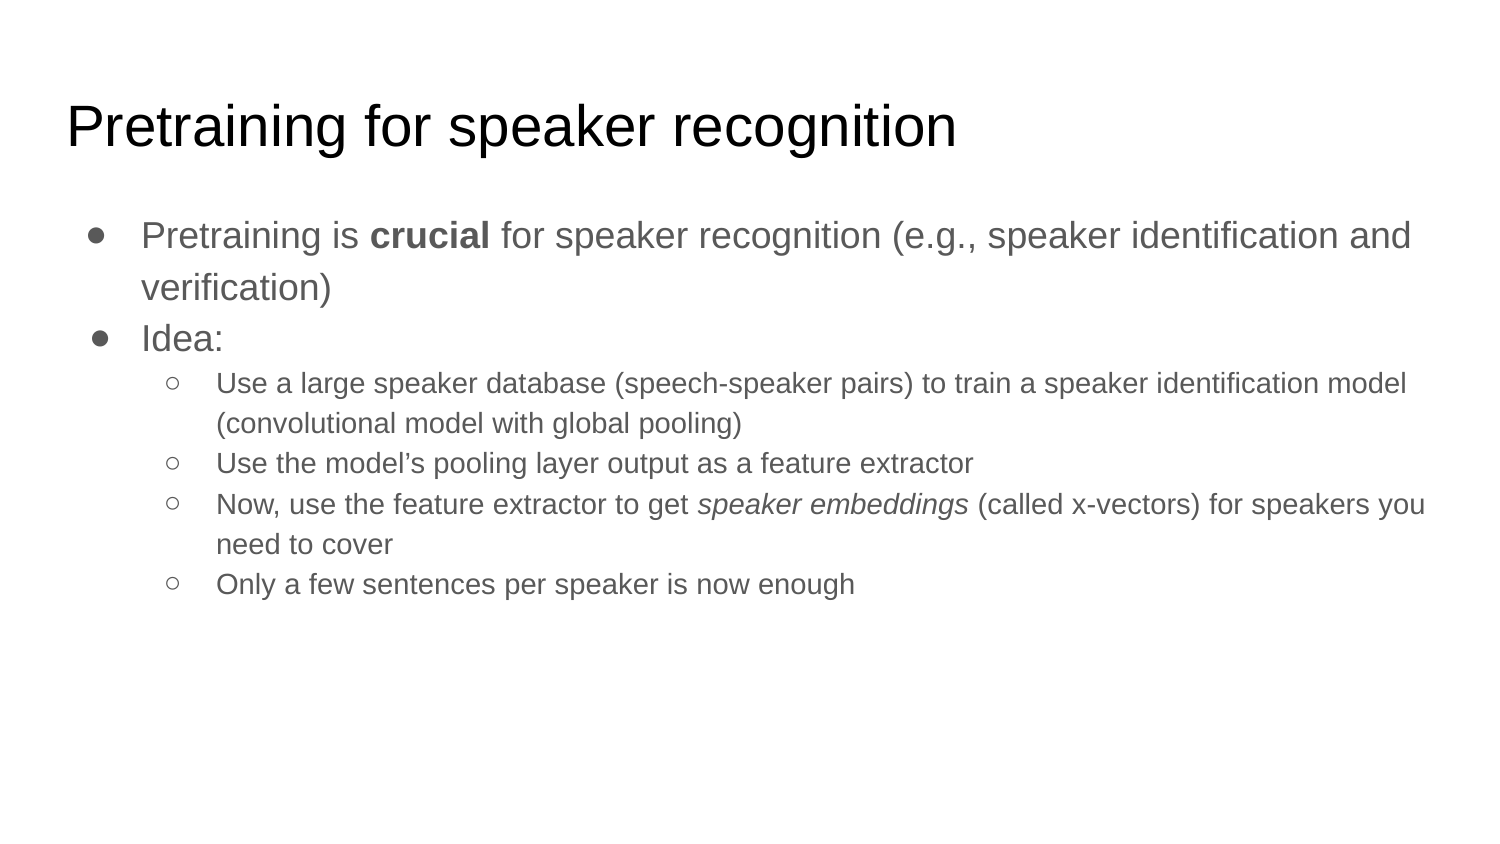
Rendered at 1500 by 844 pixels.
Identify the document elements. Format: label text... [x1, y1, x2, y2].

list Pretraining is crucial for speaker recognition (e.g., speaker identification and verification) Idea: Use a large speaker database (speech-speaker pairs) to train a speaker identification model (convolutional model with global pooling) Use the model’s pooling layer output as a feature extractor Now, use the feature extractor to get speaker embeddings (called x-vectors) for speakers you need to cover Only a few sentences per speaker is now enough [51, 189, 1449, 750]
title Pretraining for speaker recognition [51, 72, 1449, 167]
